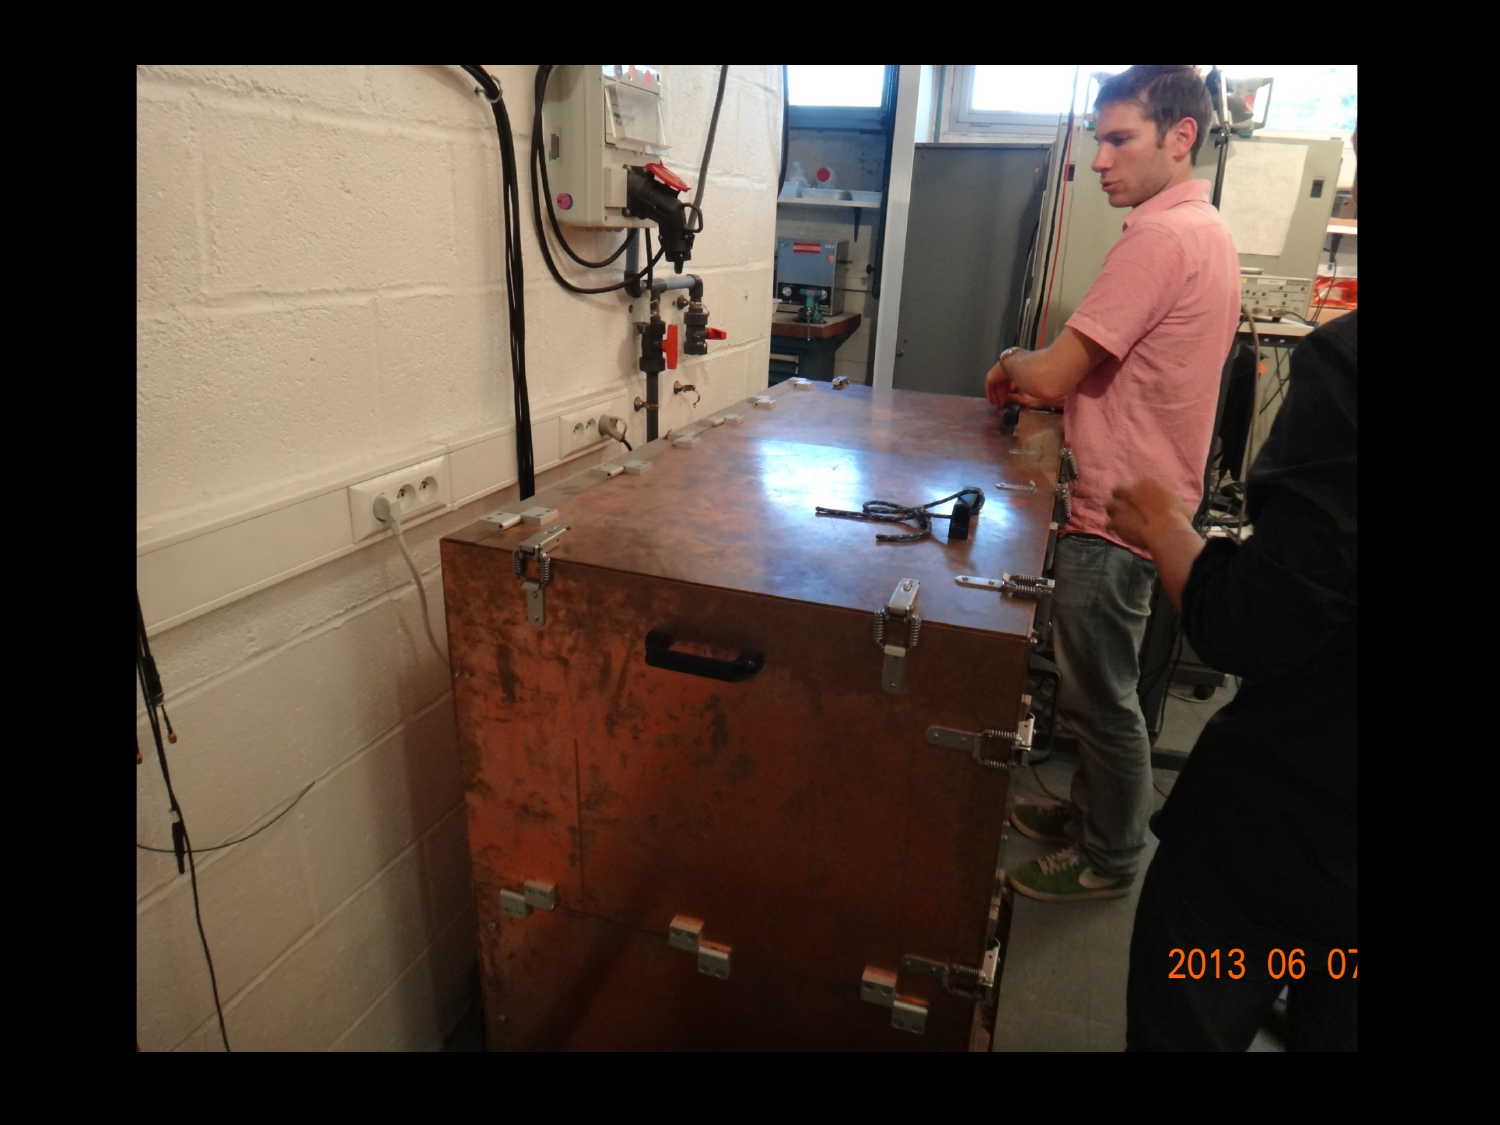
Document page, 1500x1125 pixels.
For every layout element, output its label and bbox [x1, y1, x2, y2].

picture [136, 64, 1358, 1052]
